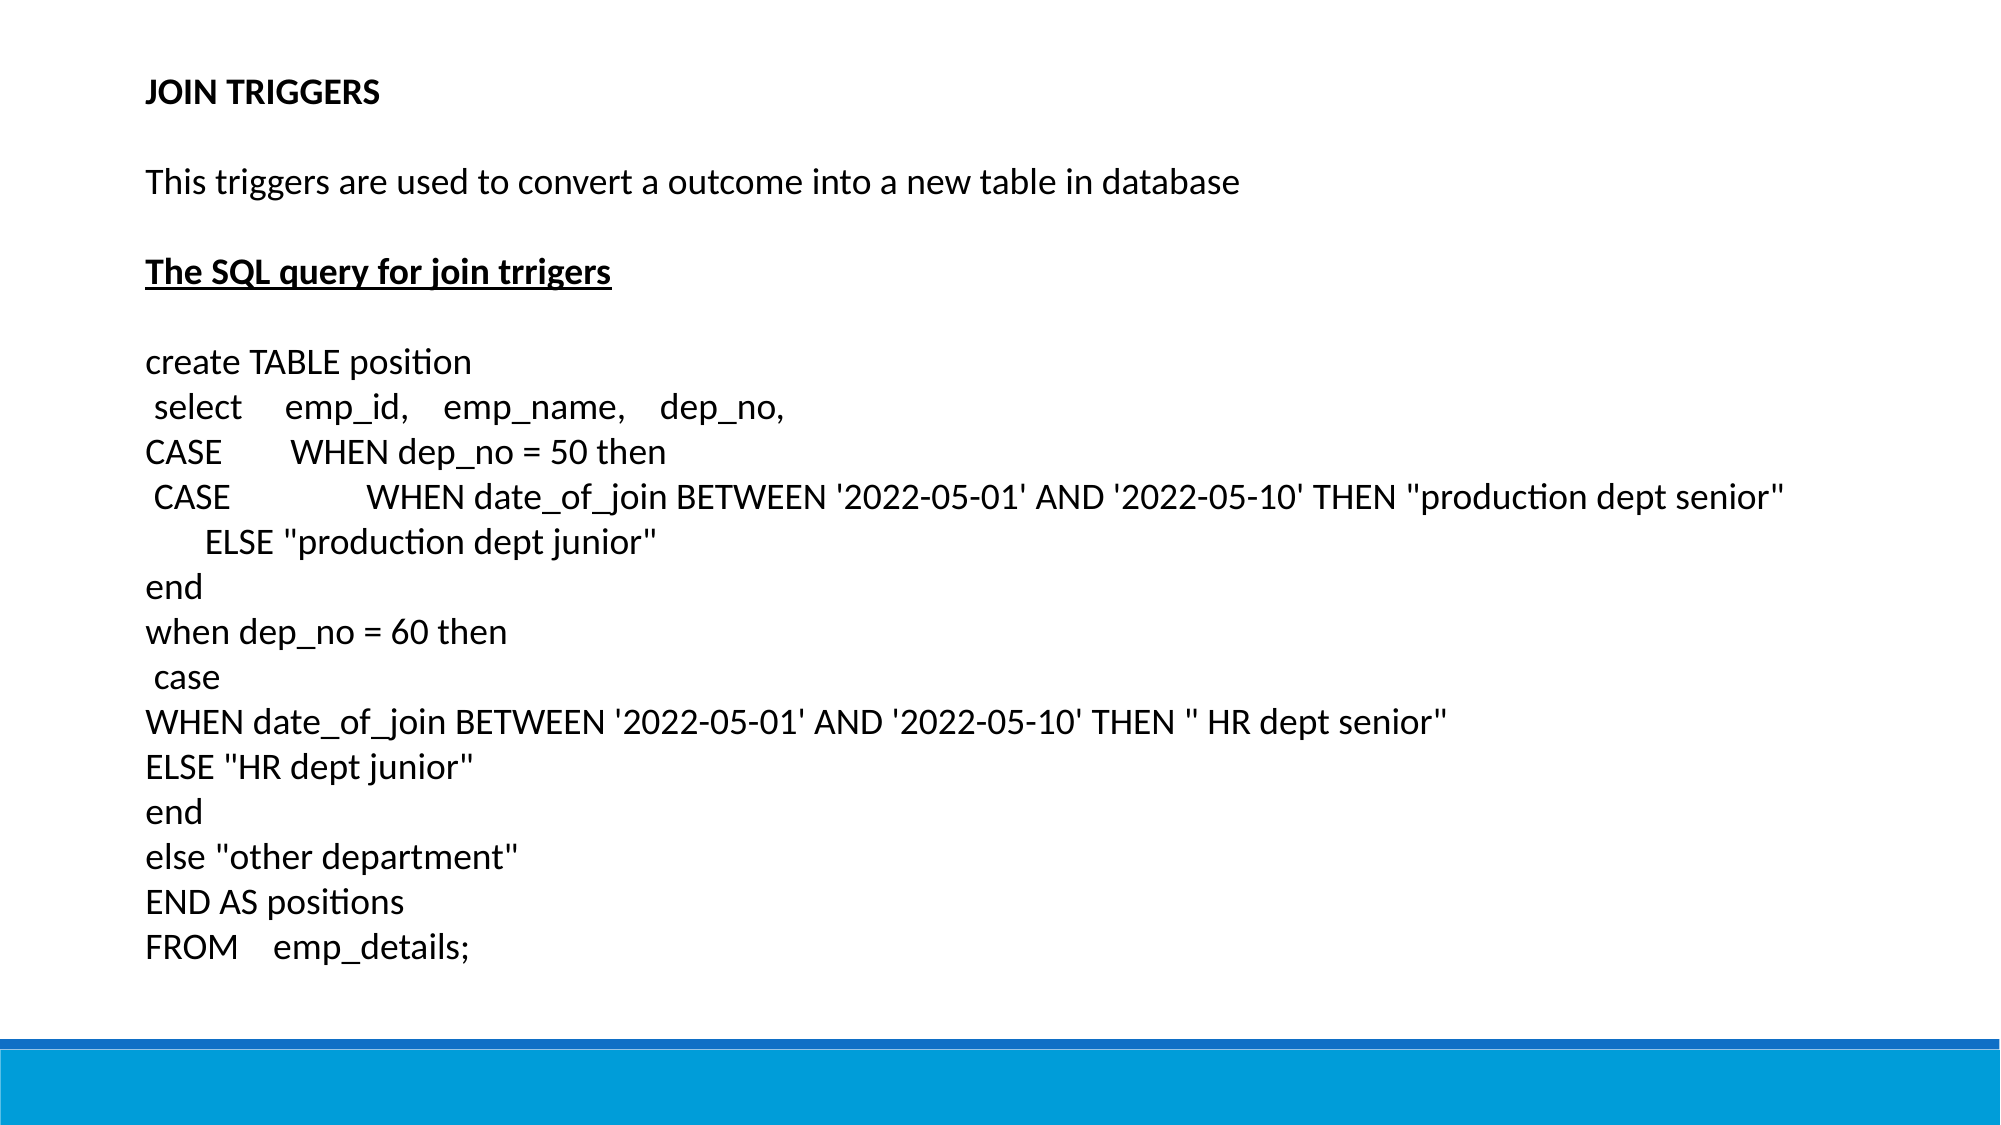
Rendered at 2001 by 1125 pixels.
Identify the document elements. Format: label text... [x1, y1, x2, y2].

text_box JOIN TRIGGERS This triggers are used to convert a outcome into a new table in database The SQL query for join trrigers create TABLE position select emp_id, emp_name, dep_no, CASE WHEN dep_no = 50 then CASE WHEN date_of_join BETWEEN '2022-05-01' AND '2022-05-10' THEN "production dept senior" ELSE "production dept junior" end when dep_no = 60 then case WHEN date_of_join BETWEEN '2022-05-01' AND '2022-05-10' THEN " HR dept senior" ELSE "HR dept junior" end else "other department" END AS positions FROM emp_details; [130, 59, 1875, 1020]
